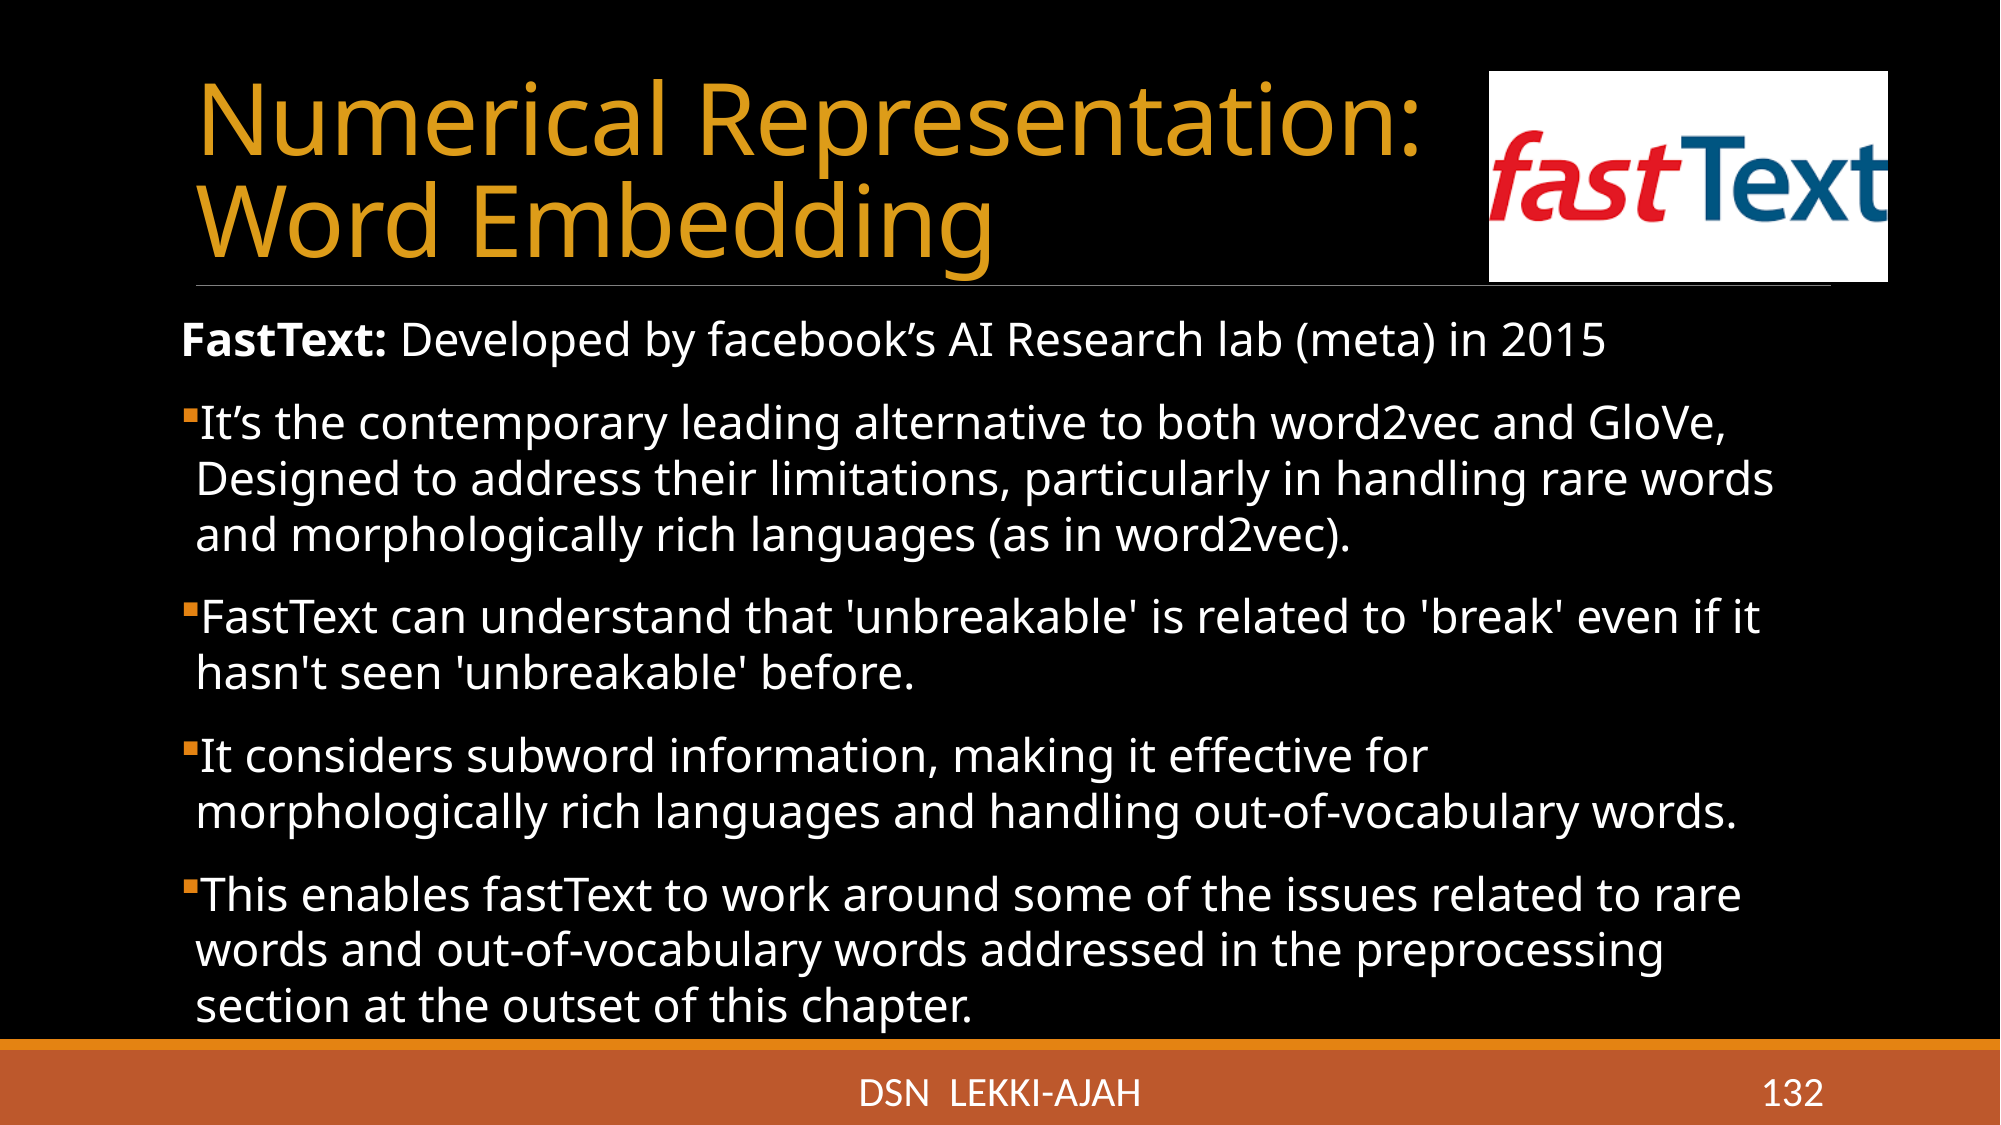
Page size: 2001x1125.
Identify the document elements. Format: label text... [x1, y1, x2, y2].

list FastText: Developed by facebook’s AI Research lab (meta) in 2015 It’s the contemporary leading alternative to both word2vec and GloVe, Designed to address their limitations, particularly in handling rare words and morphologically rich languages (as in word2vec). FastText can understand that 'unbreakable' is related to 'break' even if it hasn't seen 'unbreakable' before. It considers subword information, making it effective for morphologically rich languages and handling out-of-vocabulary words. This enables fastText to work around some of the issues related to rare words and out-of-vocabulary words addressed in the preprocessing section at the outset of this chapter. [180, 302, 1794, 1054]
footer DSN LEKKI-AJAH [604, 1059, 1396, 1120]
text_box [277, 919, 933, 1054]
title Numerical Representation: Word Embedding [180, 47, 1830, 285]
slide_number 132 [1624, 1059, 1840, 1120]
picture [1488, 70, 1889, 282]
